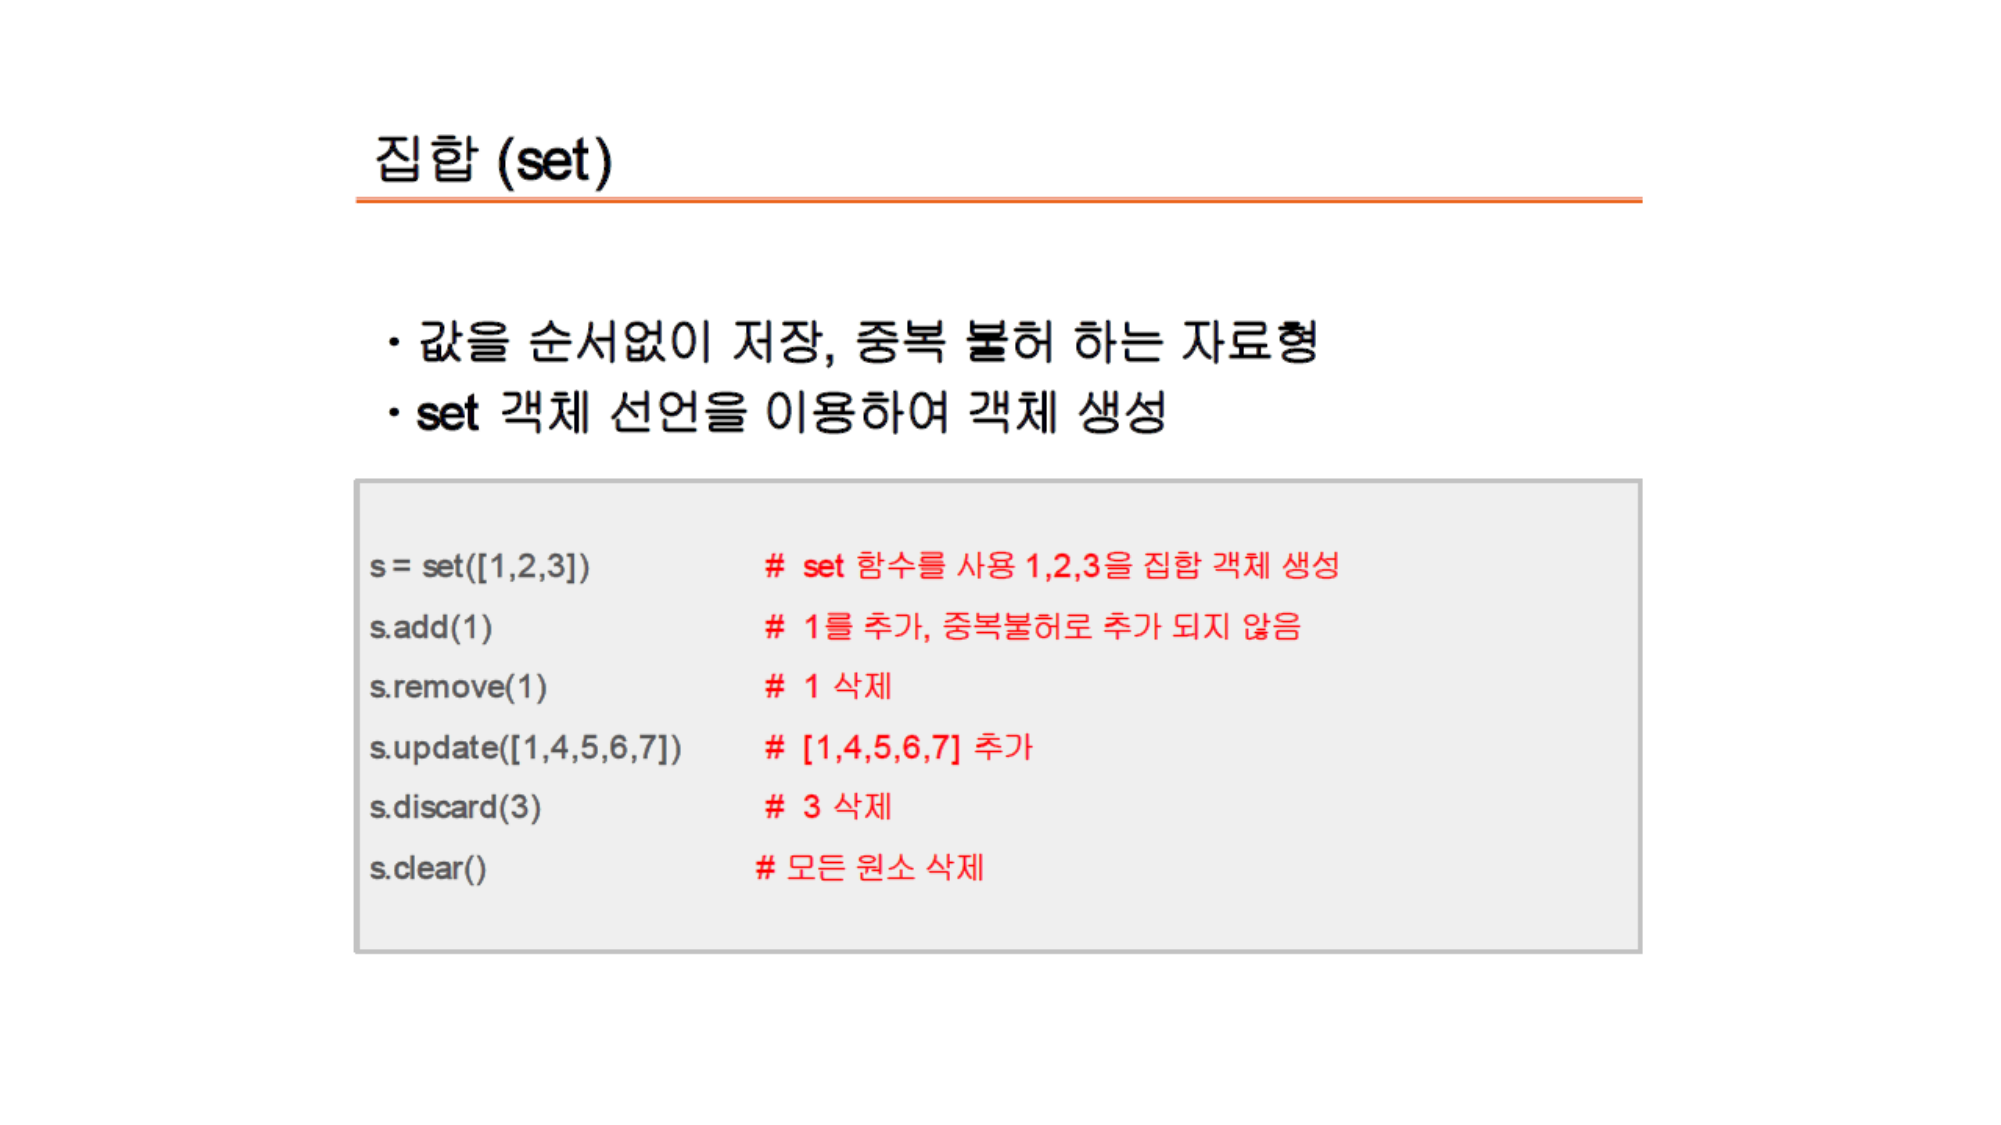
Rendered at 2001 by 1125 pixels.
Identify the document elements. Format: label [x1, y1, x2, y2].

picture [307, 108, 1693, 1020]
